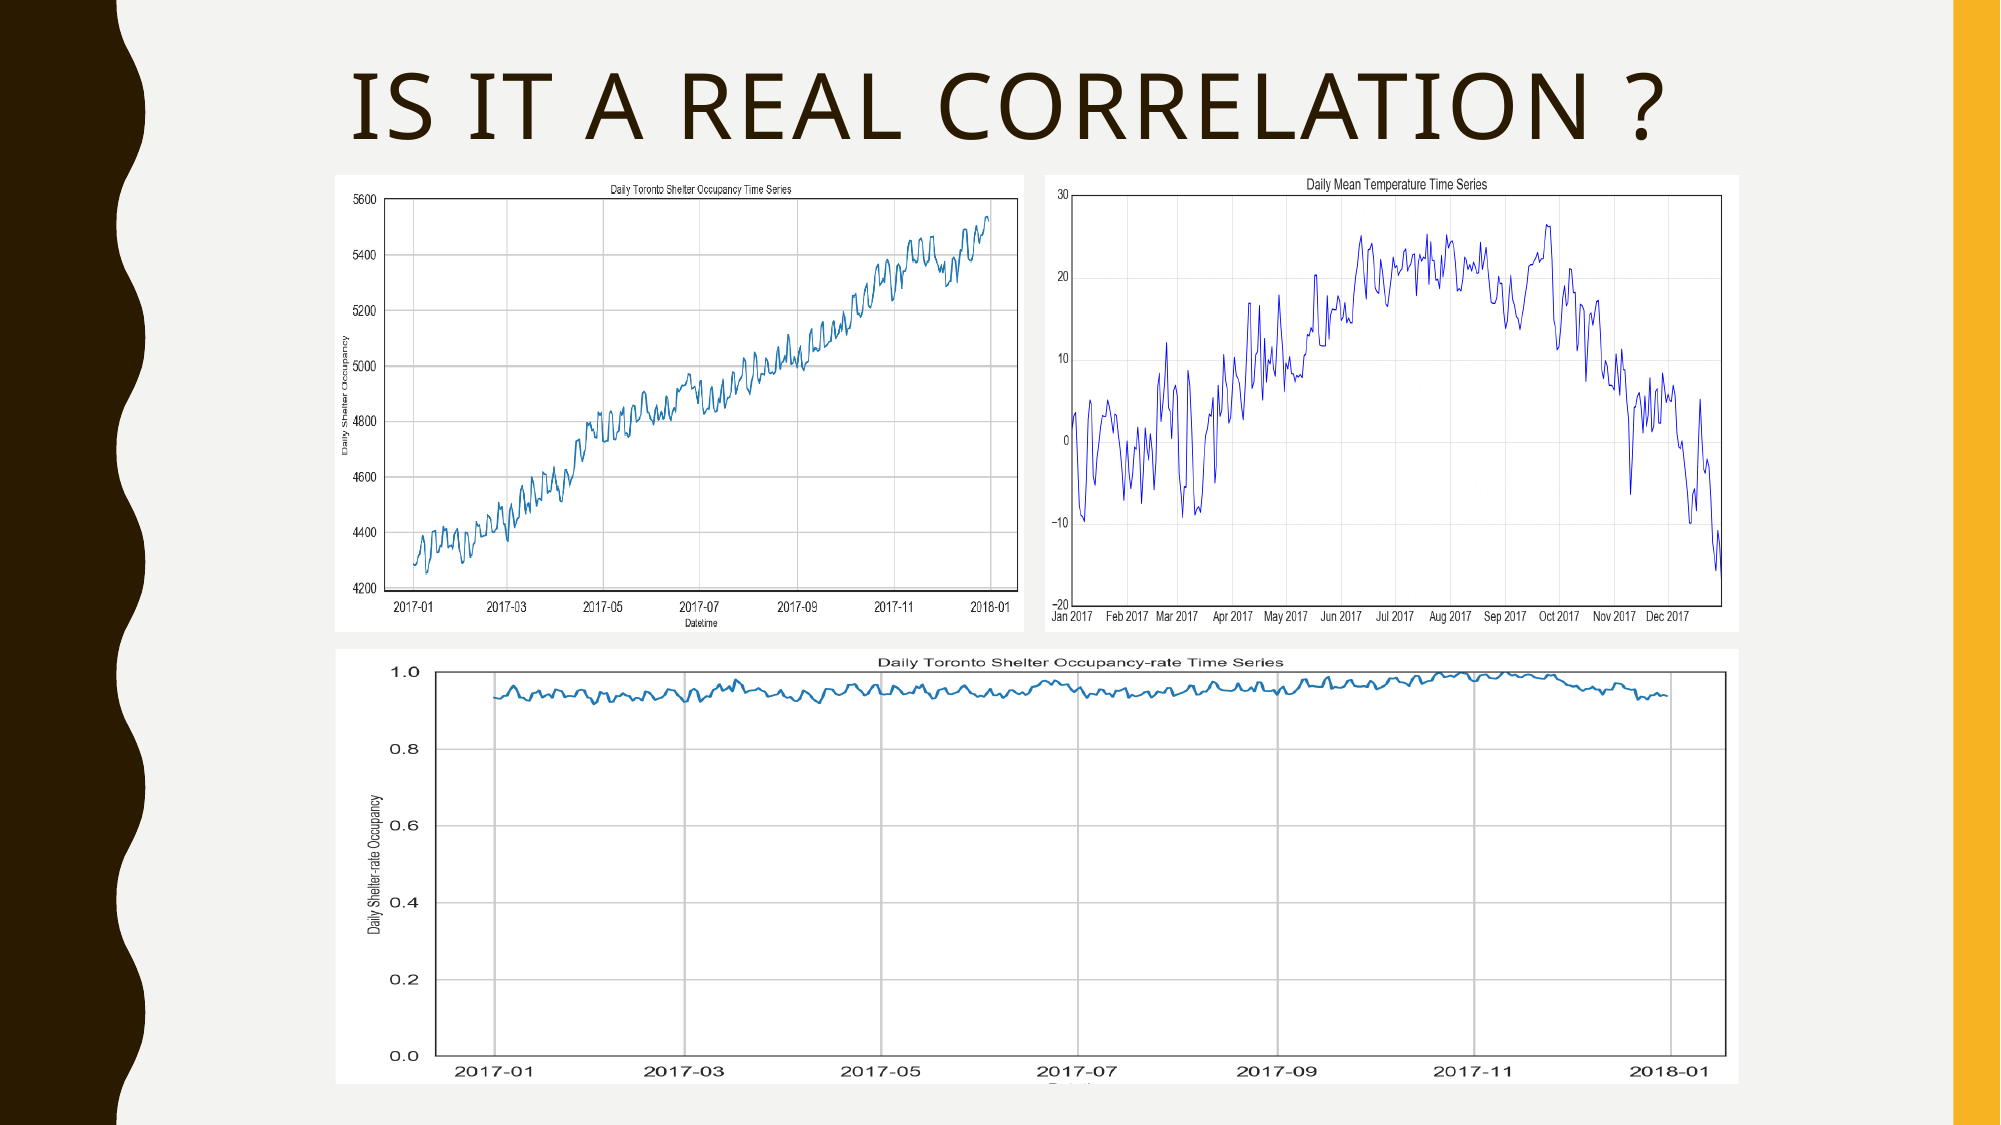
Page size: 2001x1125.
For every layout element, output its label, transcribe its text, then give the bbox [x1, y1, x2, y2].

picture [335, 176, 1024, 632]
picture [335, 649, 1739, 1084]
picture [1045, 175, 1739, 632]
title Is it a real correlation ? [335, 53, 2000, 298]
